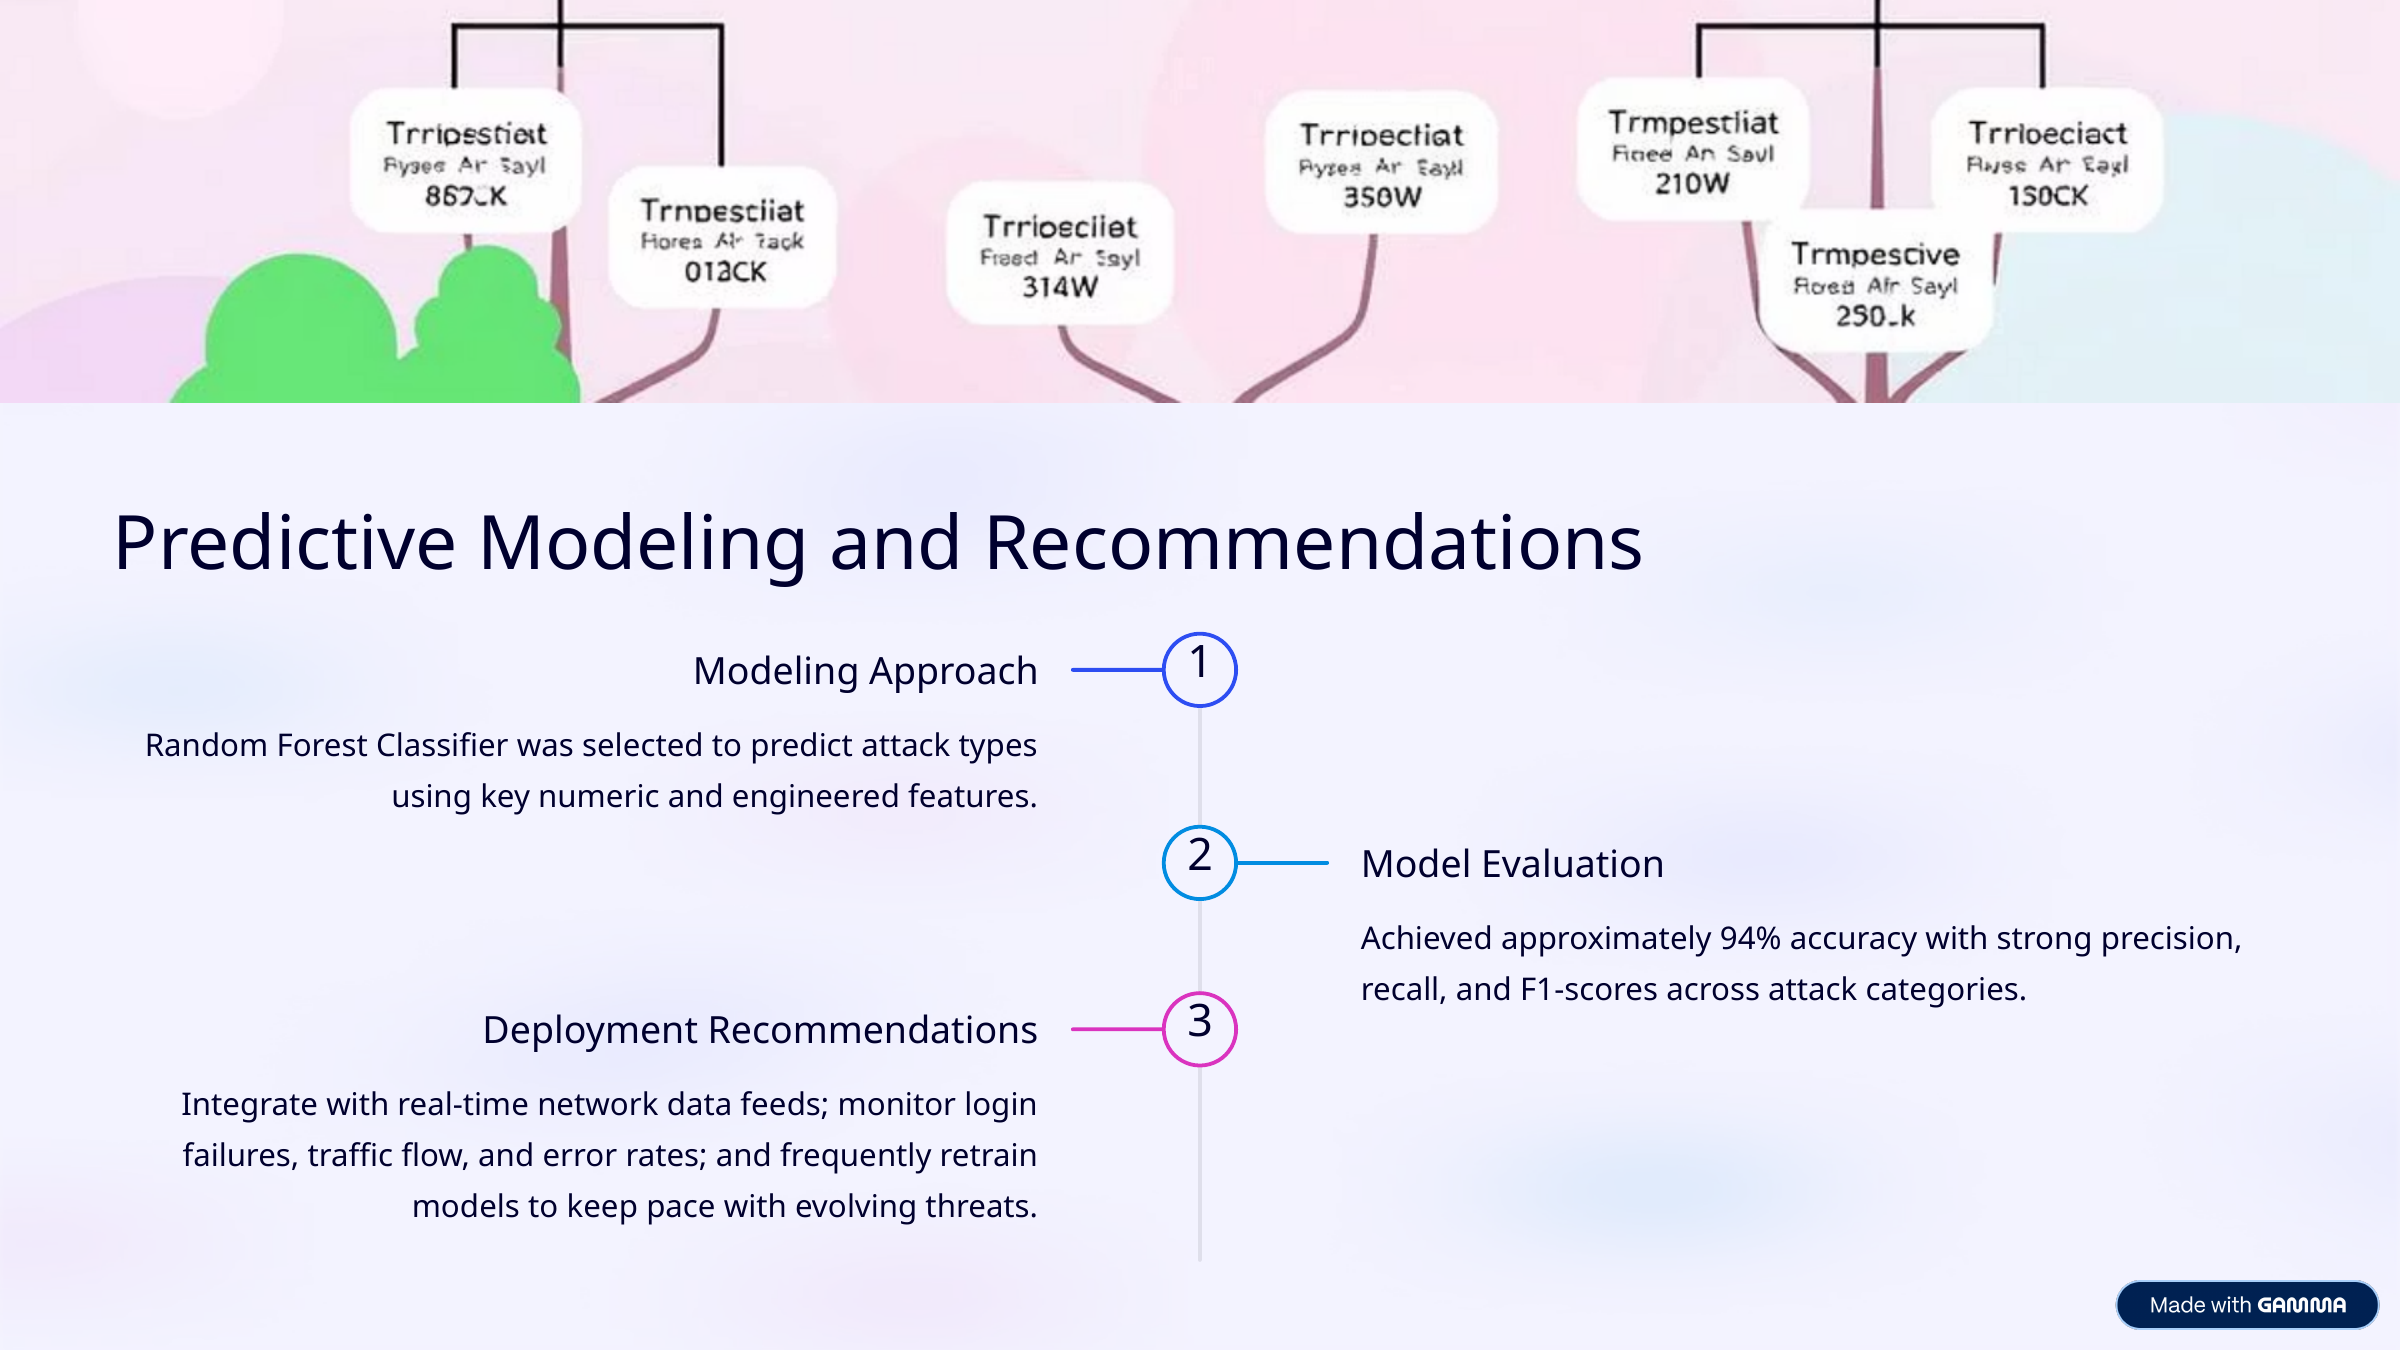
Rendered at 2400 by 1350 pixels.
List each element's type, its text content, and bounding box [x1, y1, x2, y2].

text_box Random Forest Classifier was selected to predict attack types using key numeric and engineered features. [112, 711, 1039, 815]
text_box 2 [1177, 834, 1223, 892]
text_box [1198, 706, 1202, 826]
text_box Integrate with real-time network data feeds; monitor login failures, traffic flow, and error rates; and frequently retrain models to keep pace with evolving threats. [112, 1070, 1039, 1226]
text_box 1 [1177, 641, 1223, 699]
text_box [1178, 633, 1222, 641]
text_box [1237, 861, 1330, 865]
text_box [1178, 699, 1222, 707]
text_box [1178, 892, 1222, 900]
text_box [1163, 834, 1177, 891]
text_box [1198, 900, 1202, 993]
text_box Achieved approximately 94% accuracy with strong precision, recall, and F1-scores across attack categories. [1360, 904, 2288, 1008]
text_box [1178, 993, 1222, 1000]
text_box [1163, 1001, 1237, 1066]
text_box Predictive Modeling and Recommendations [112, 490, 1606, 586]
text_box 3 [1177, 1000, 1223, 1058]
text_box Deployment Recommendations [497, 1004, 1039, 1052]
text_box [1071, 667, 1163, 672]
text_box [1163, 641, 1177, 698]
text_box [1223, 642, 1237, 698]
text_box [1178, 826, 1222, 834]
picture [0, 0, 2400, 403]
text_box [1223, 835, 1237, 891]
text_box [1198, 1066, 1202, 1262]
text_box Model Evaluation [1360, 837, 1740, 886]
text_box Modeling Approach [660, 644, 1040, 693]
text_box [1071, 1027, 1163, 1032]
picture [2106, 1271, 2389, 1339]
